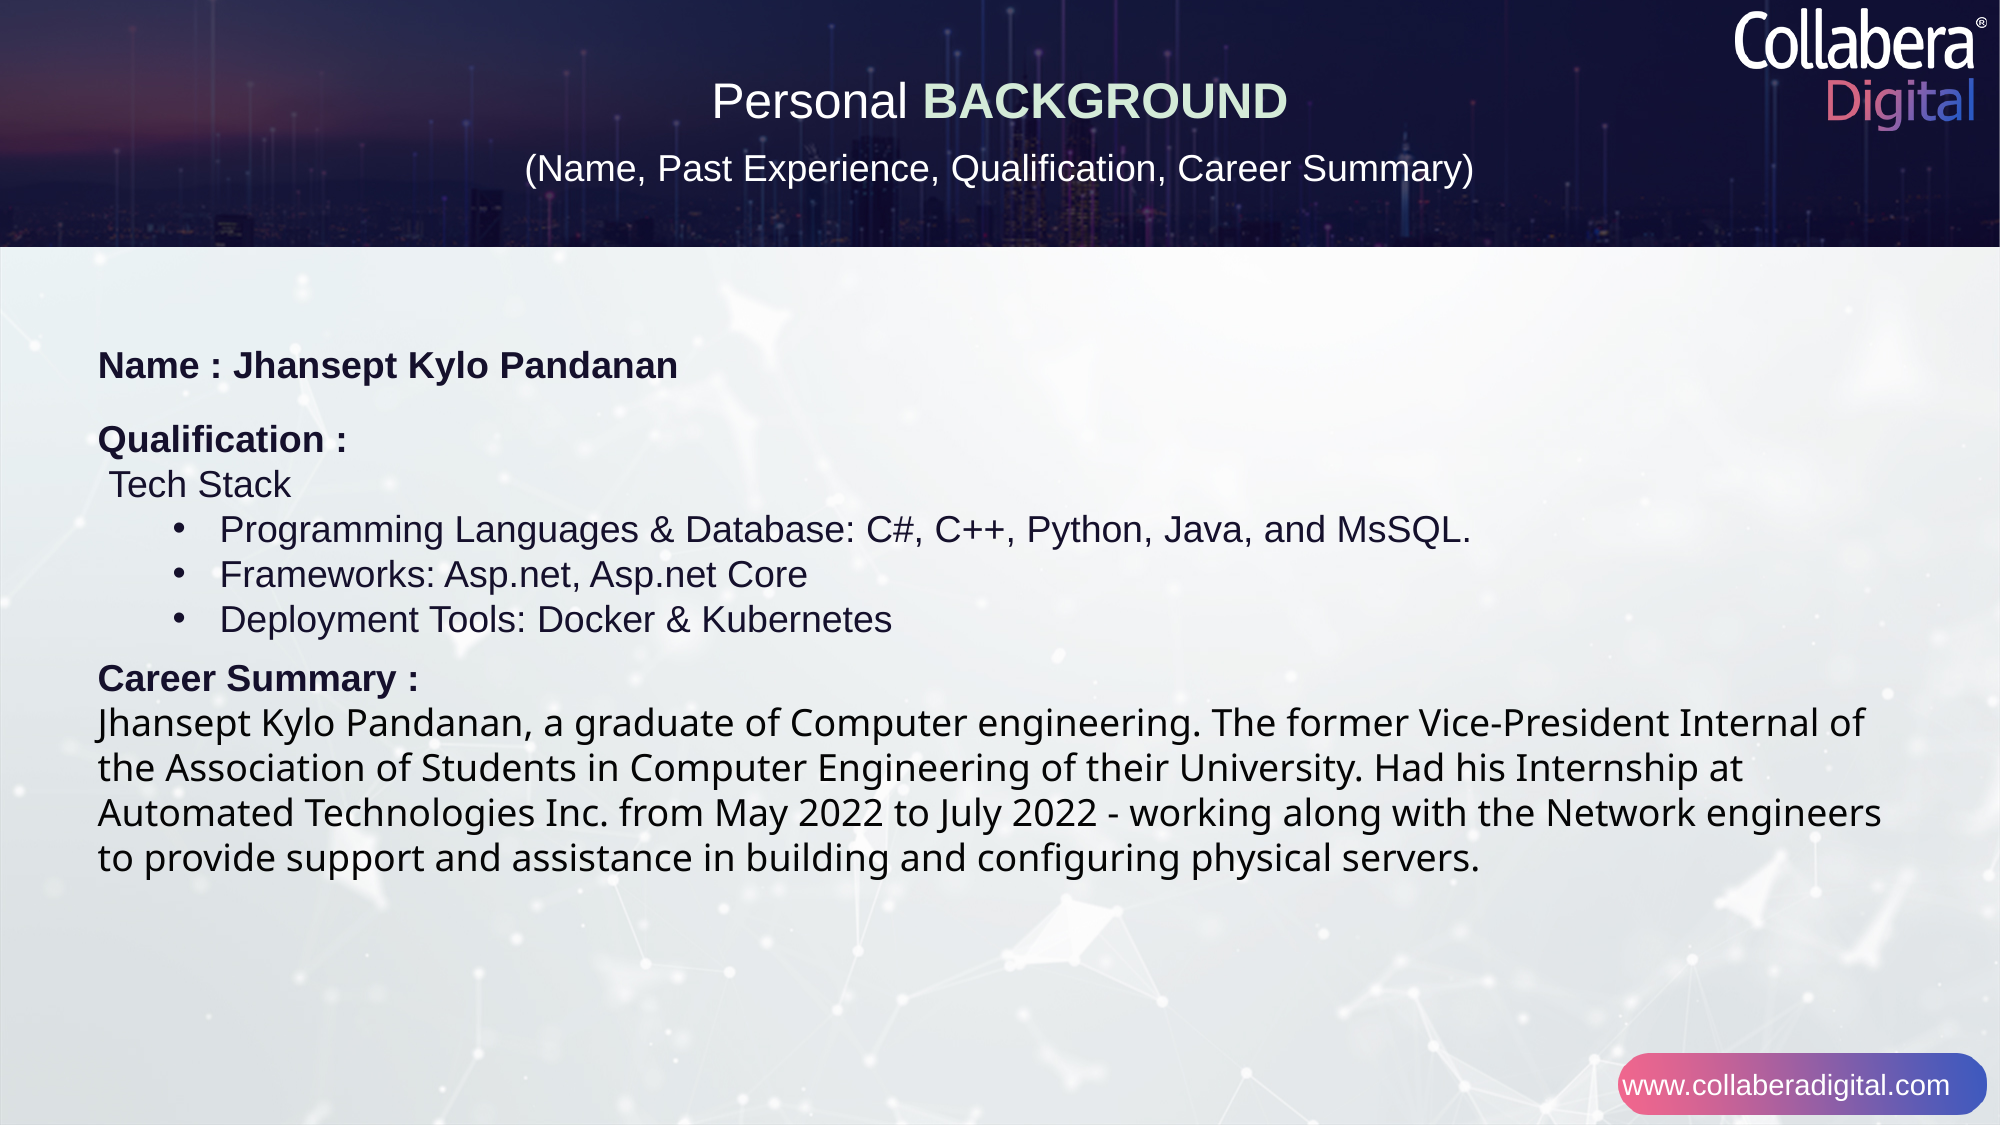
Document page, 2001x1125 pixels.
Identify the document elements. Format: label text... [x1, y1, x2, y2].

text_box Name : Jhansept Kylo Pandanan [83, 334, 1736, 394]
text_box (Name, Past Experience, Qualification, Career Summary) [505, 136, 1495, 197]
text_box Career Summary : Jhansept Kylo Pandanan, a graduate of Computer engineering. The former Vice-President Internal of the Association of Students in Computer Engineering of their University. Had his Internship at Automated Technologies Inc. from May 2022 to July 2022 - working along with the Network engineers to provide support and assistance in building and configuring physical servers. [83, 646, 1917, 887]
text_box Qualification : Tech Stack Programming Languages & Database: C#, C++, Python, Java, and MsSQL. Frameworks: Asp.net, Asp.net Core Deployment Tools: Docker & Kubernetes [83, 407, 1736, 646]
picture [0, 0, 2000, 1125]
text_box Personal BACKGROUND [692, 61, 1307, 136]
